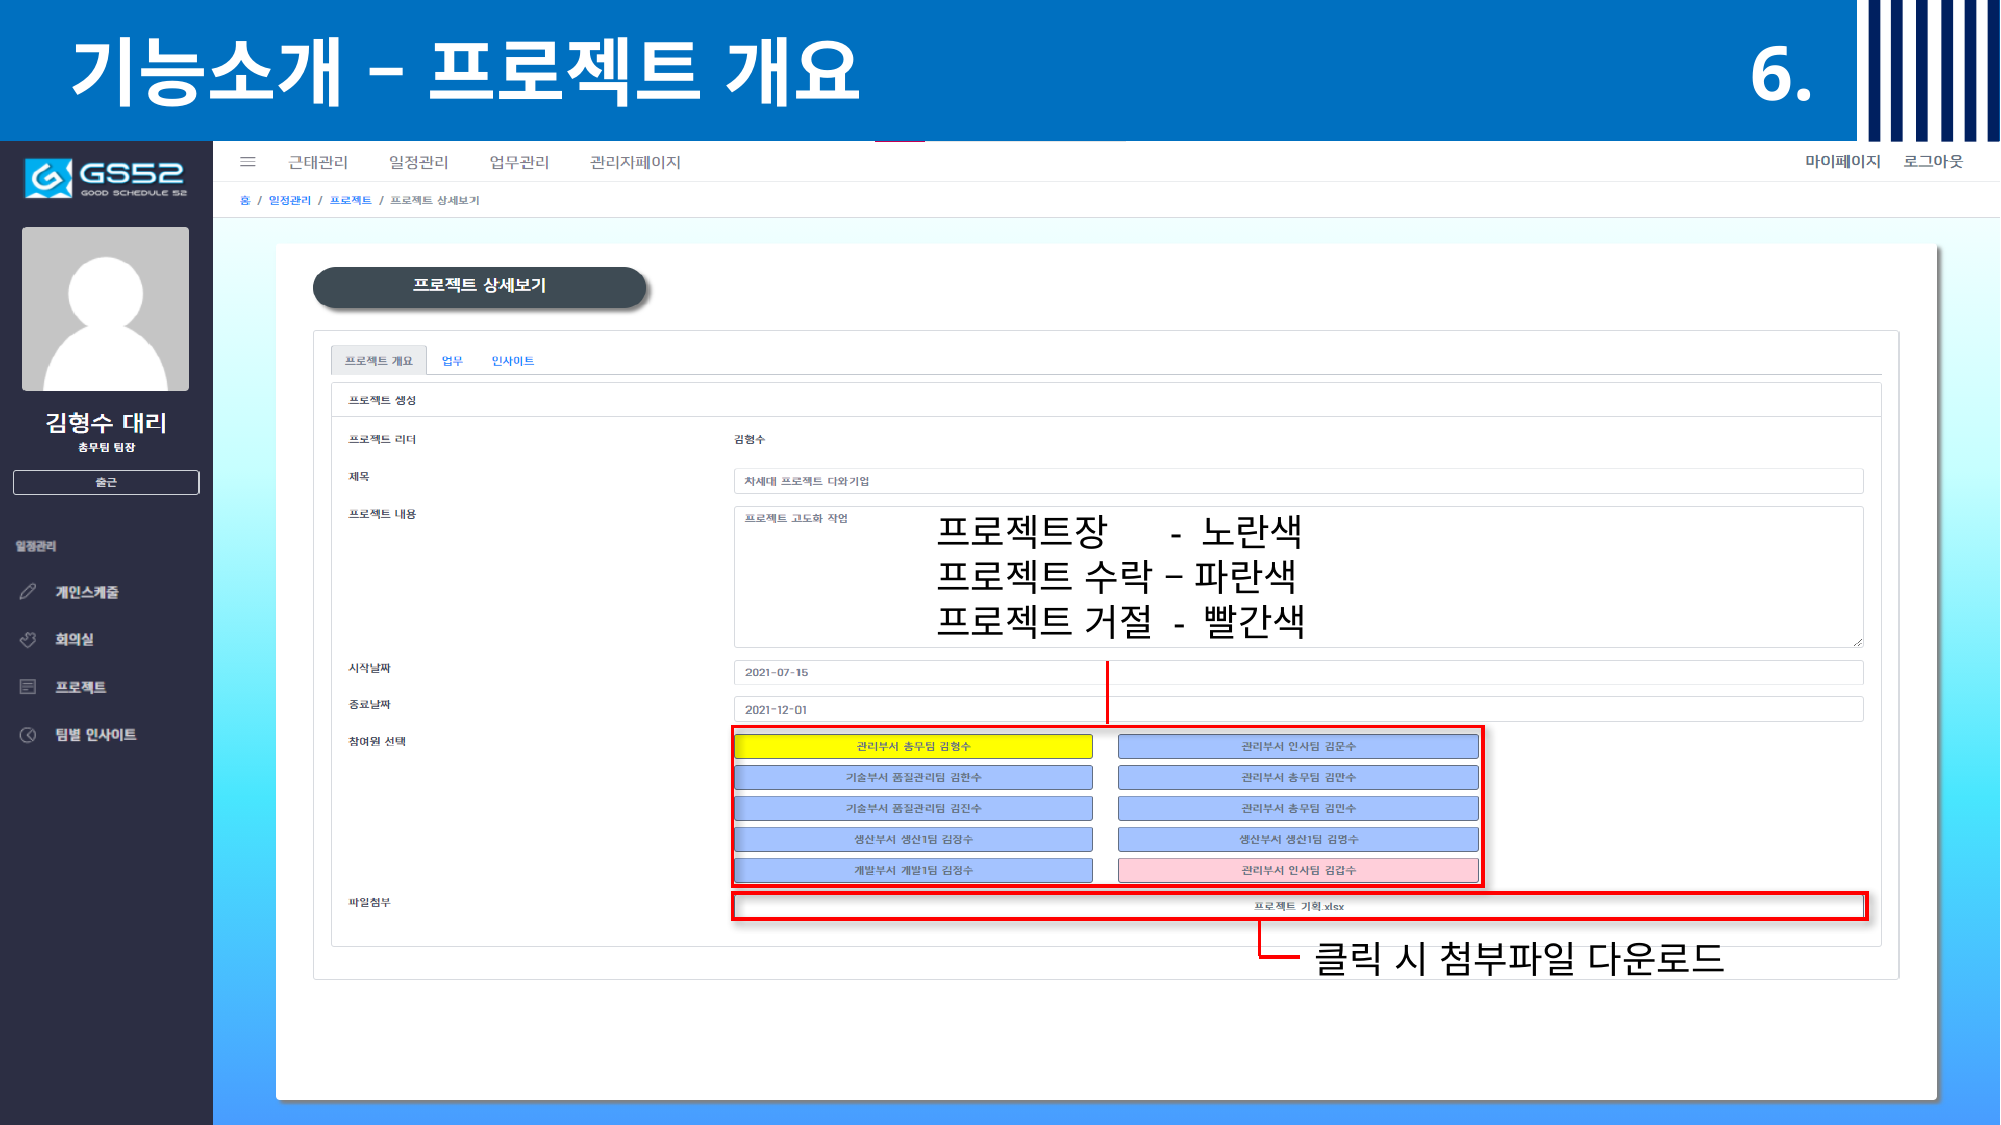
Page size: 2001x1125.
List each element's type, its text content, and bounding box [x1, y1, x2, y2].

text_box \ [1904, 0, 1915, 141]
text_box \ [1881, 0, 1890, 141]
text_box \ [1929, 0, 1940, 141]
text_box 6. [1722, 17, 1843, 123]
text_box [1890, 0, 1904, 141]
text_box [1915, 0, 1929, 141]
text_box \ [1977, 0, 1987, 141]
text_box [1940, 0, 1954, 141]
text_box [1987, 0, 2000, 141]
text_box 기능소개 – 프로젝트 개요 [46, 17, 907, 123]
text_box \ [1954, 0, 1964, 141]
picture [0, 141, 2000, 1125]
text_box [0, 0, 1856, 141]
text_box [1868, 0, 1881, 141]
text_box [1964, 0, 1977, 141]
text_box \ [1856, 0, 1868, 141]
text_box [1259, 918, 1300, 958]
